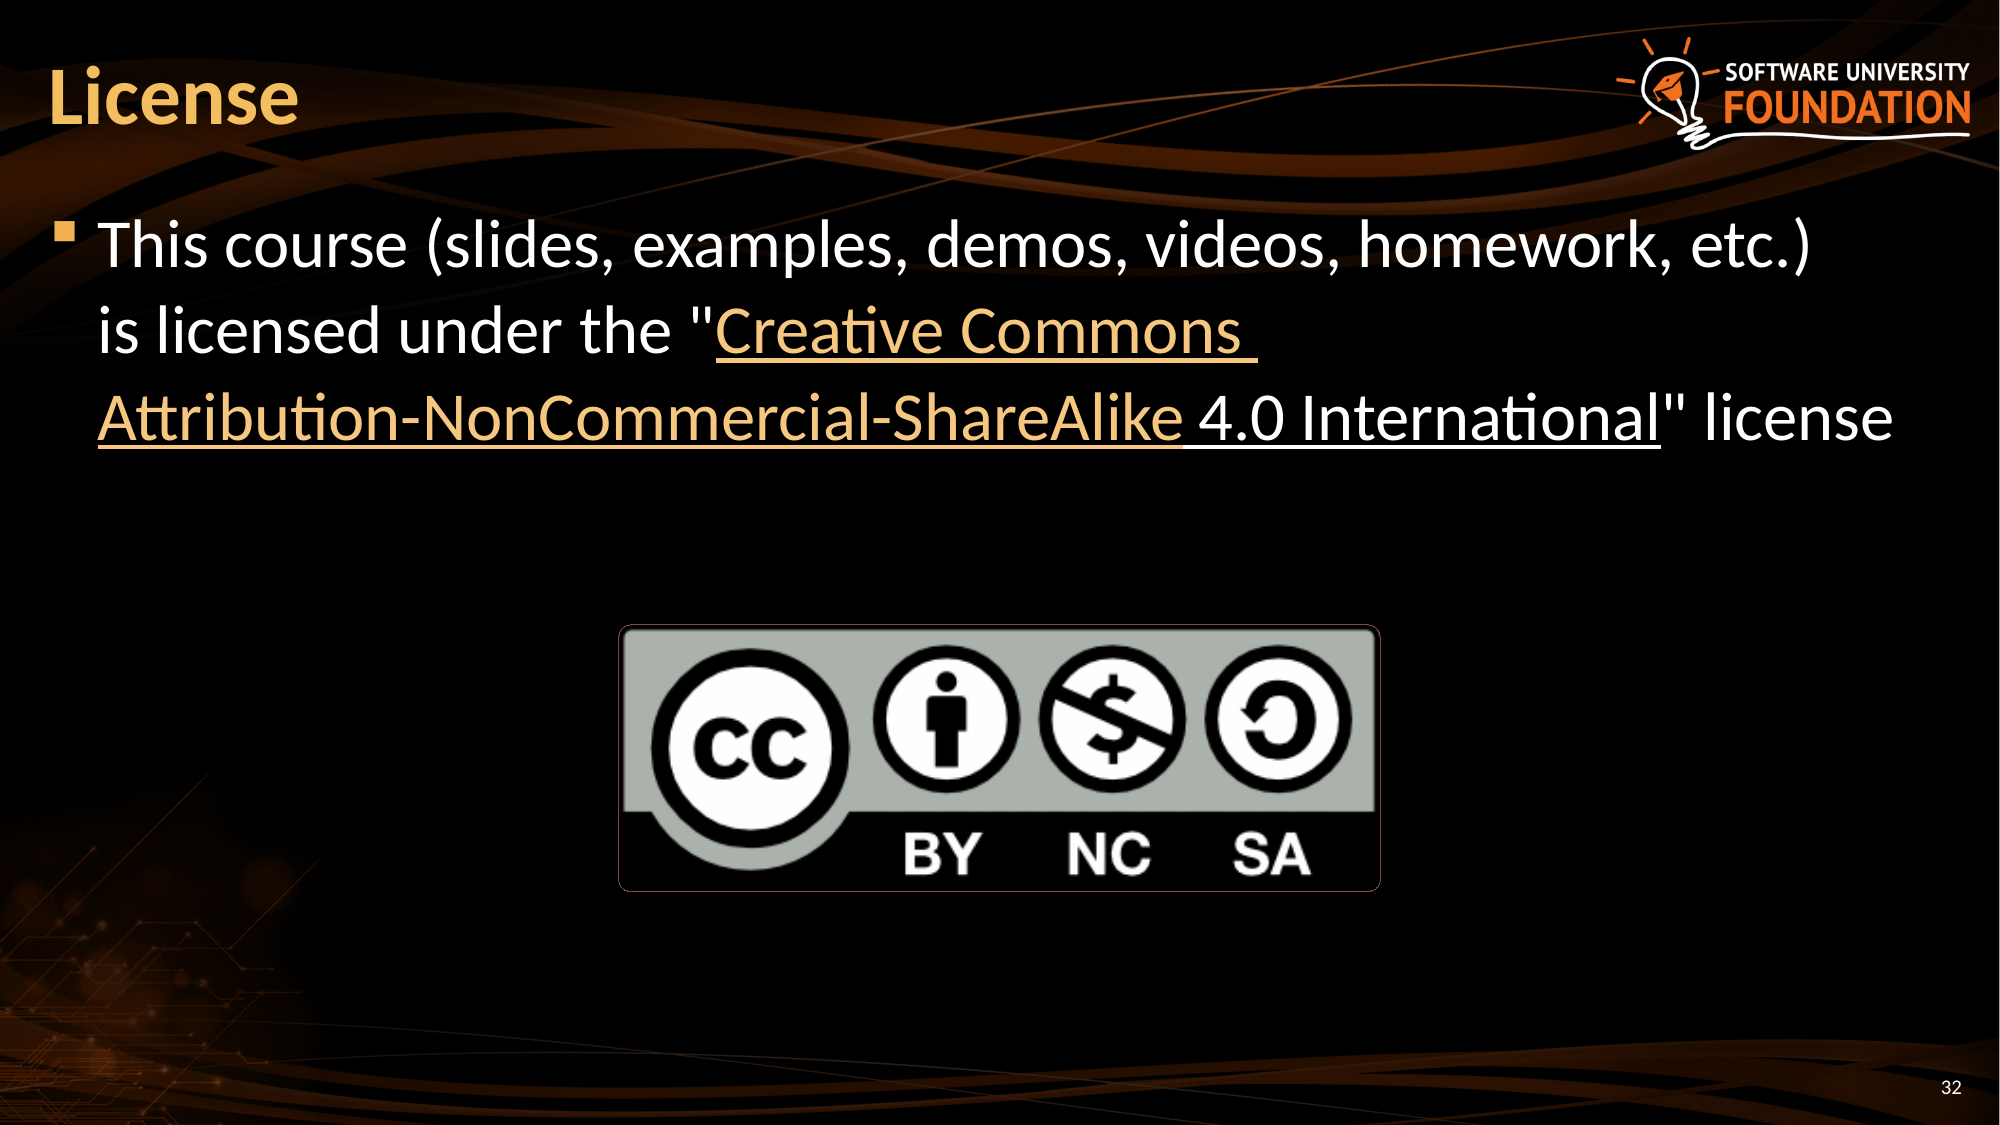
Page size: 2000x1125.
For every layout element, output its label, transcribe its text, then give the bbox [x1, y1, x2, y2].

title License [30, 6, 1602, 189]
picture [0, 0, 2000, 1125]
slide_number 32 [1897, 1070, 1968, 1103]
list This course (slides, examples, demos, videos, homework, etc.) is licensed under the "Creative Commons Attribution-NonCommercial-ShareAlike 4.0 International" license [31, 188, 1968, 484]
